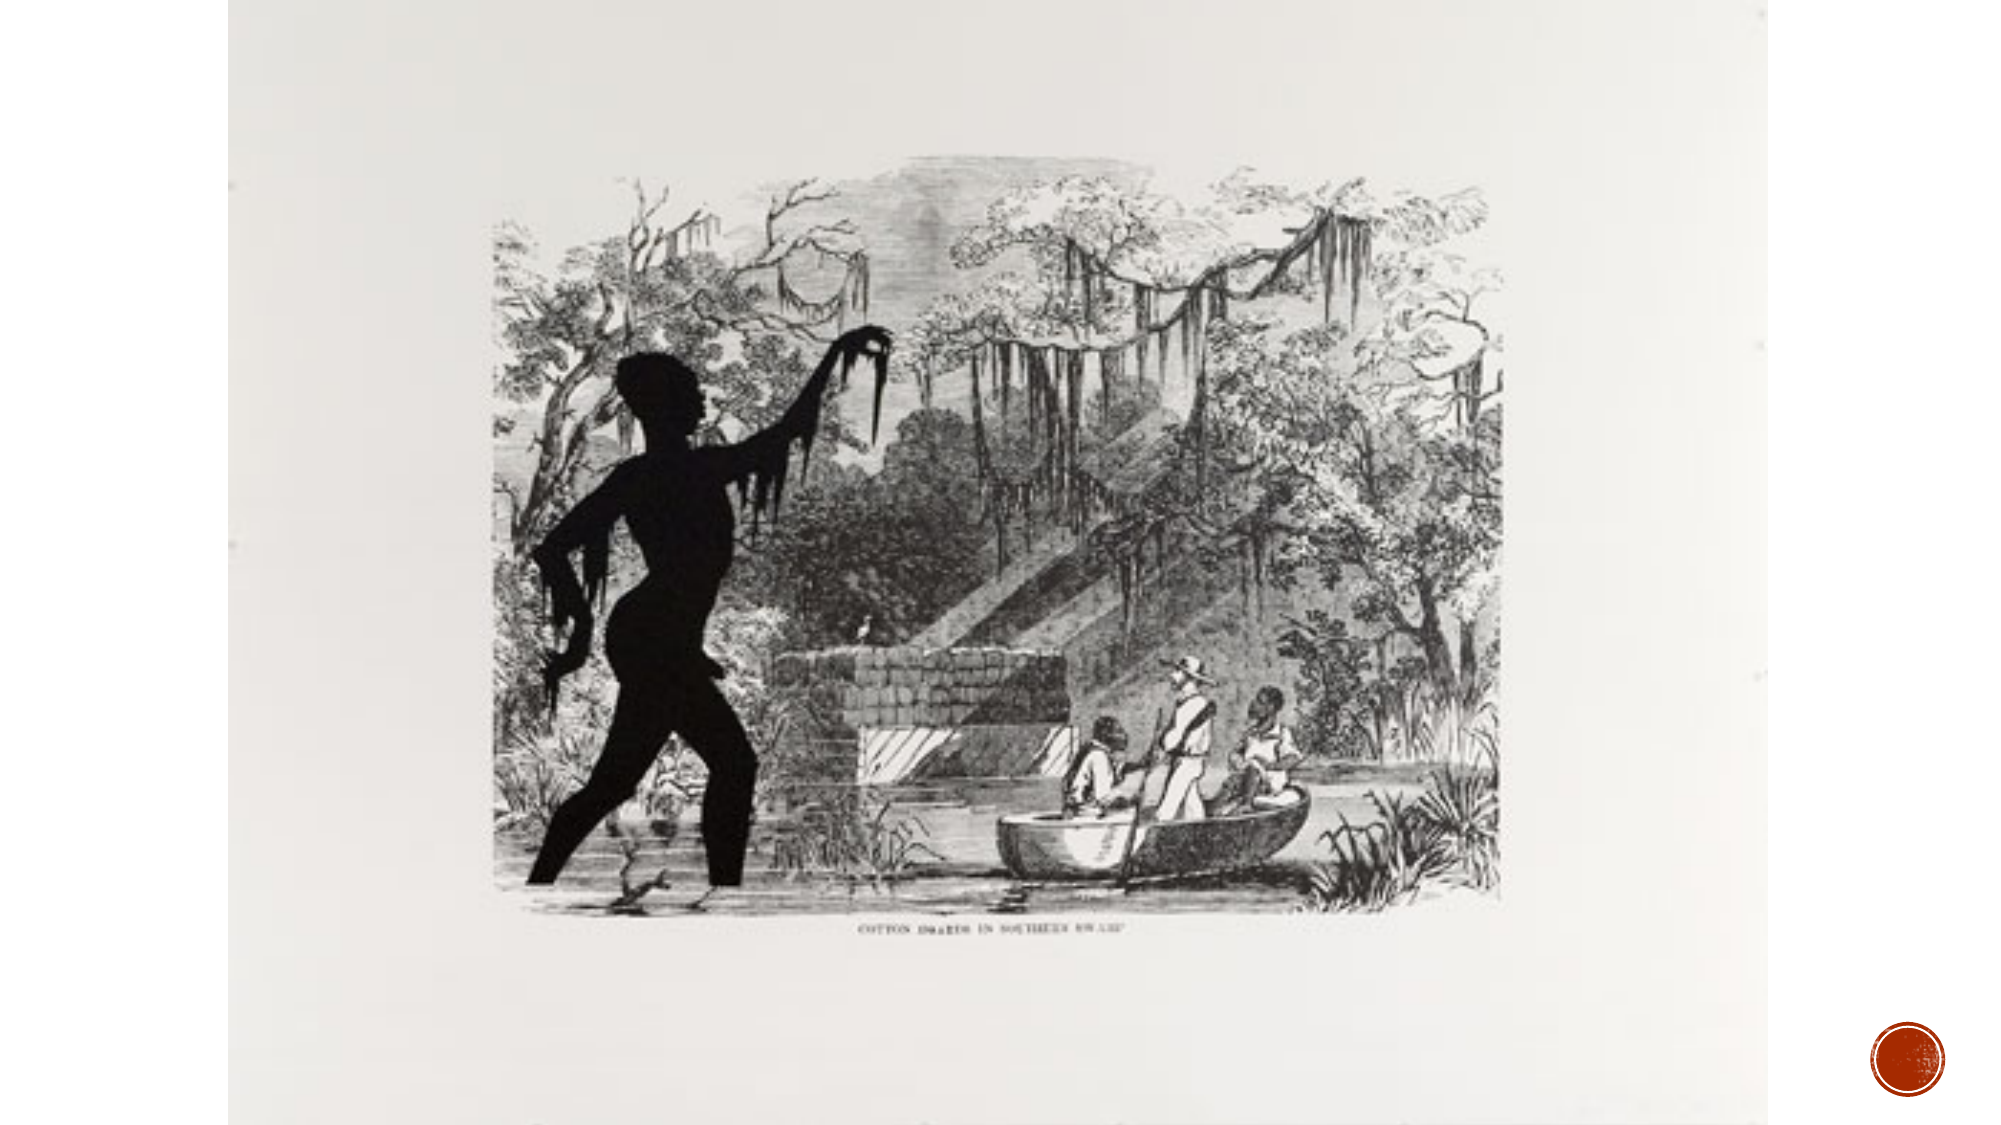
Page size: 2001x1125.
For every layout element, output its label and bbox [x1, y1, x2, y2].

picture [228, 0, 1768, 1125]
